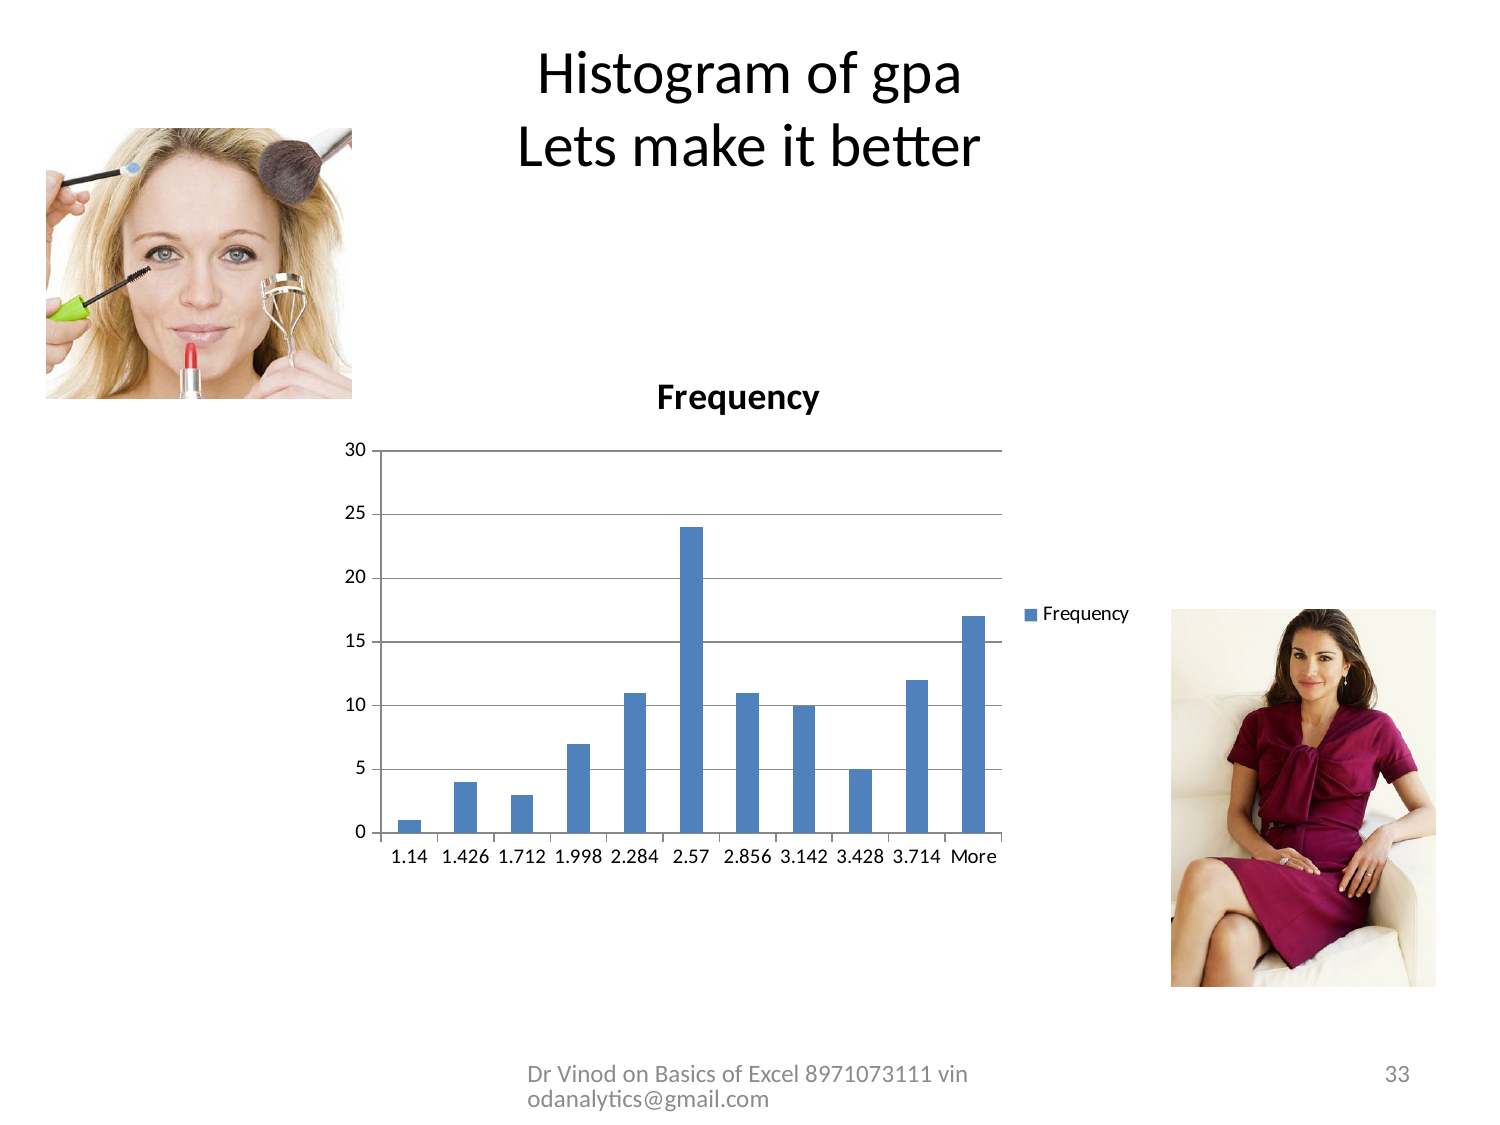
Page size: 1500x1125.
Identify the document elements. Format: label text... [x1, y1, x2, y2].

footer Dr Vinod on Basics of Excel 8971073111 vinodanalytics@gmail.com [512, 1042, 988, 1103]
title Histogram of gpa Lets make it better [75, 23, 1425, 188]
chart [327, 351, 1149, 880]
slide_number 33 [1074, 1042, 1425, 1103]
picture [1171, 609, 1437, 987]
picture [46, 128, 352, 399]
